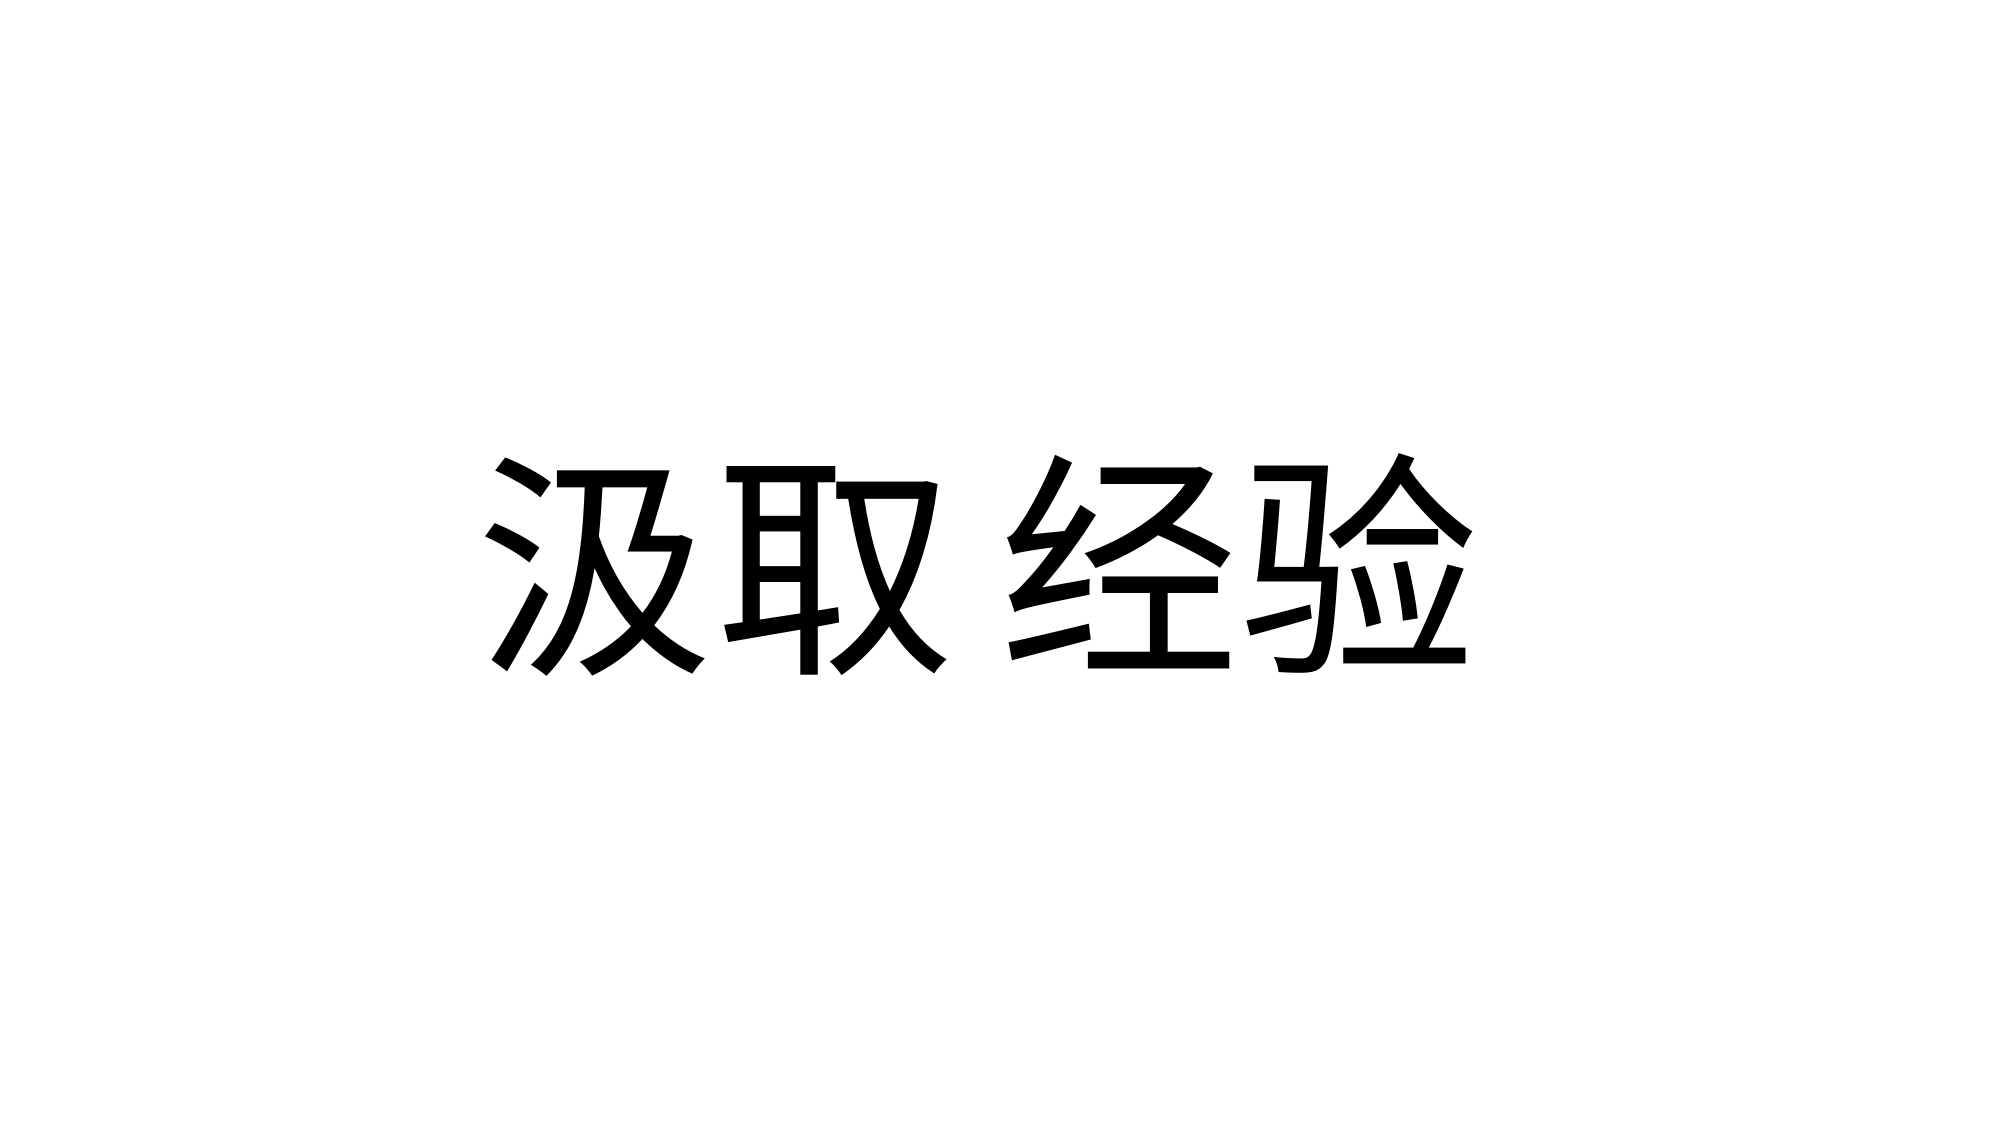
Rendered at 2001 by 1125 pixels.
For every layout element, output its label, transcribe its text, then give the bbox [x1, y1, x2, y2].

text_box 经验 [940, 409, 1540, 712]
text_box 汲 [460, 409, 700, 712]
text_box 取 [700, 409, 940, 712]
